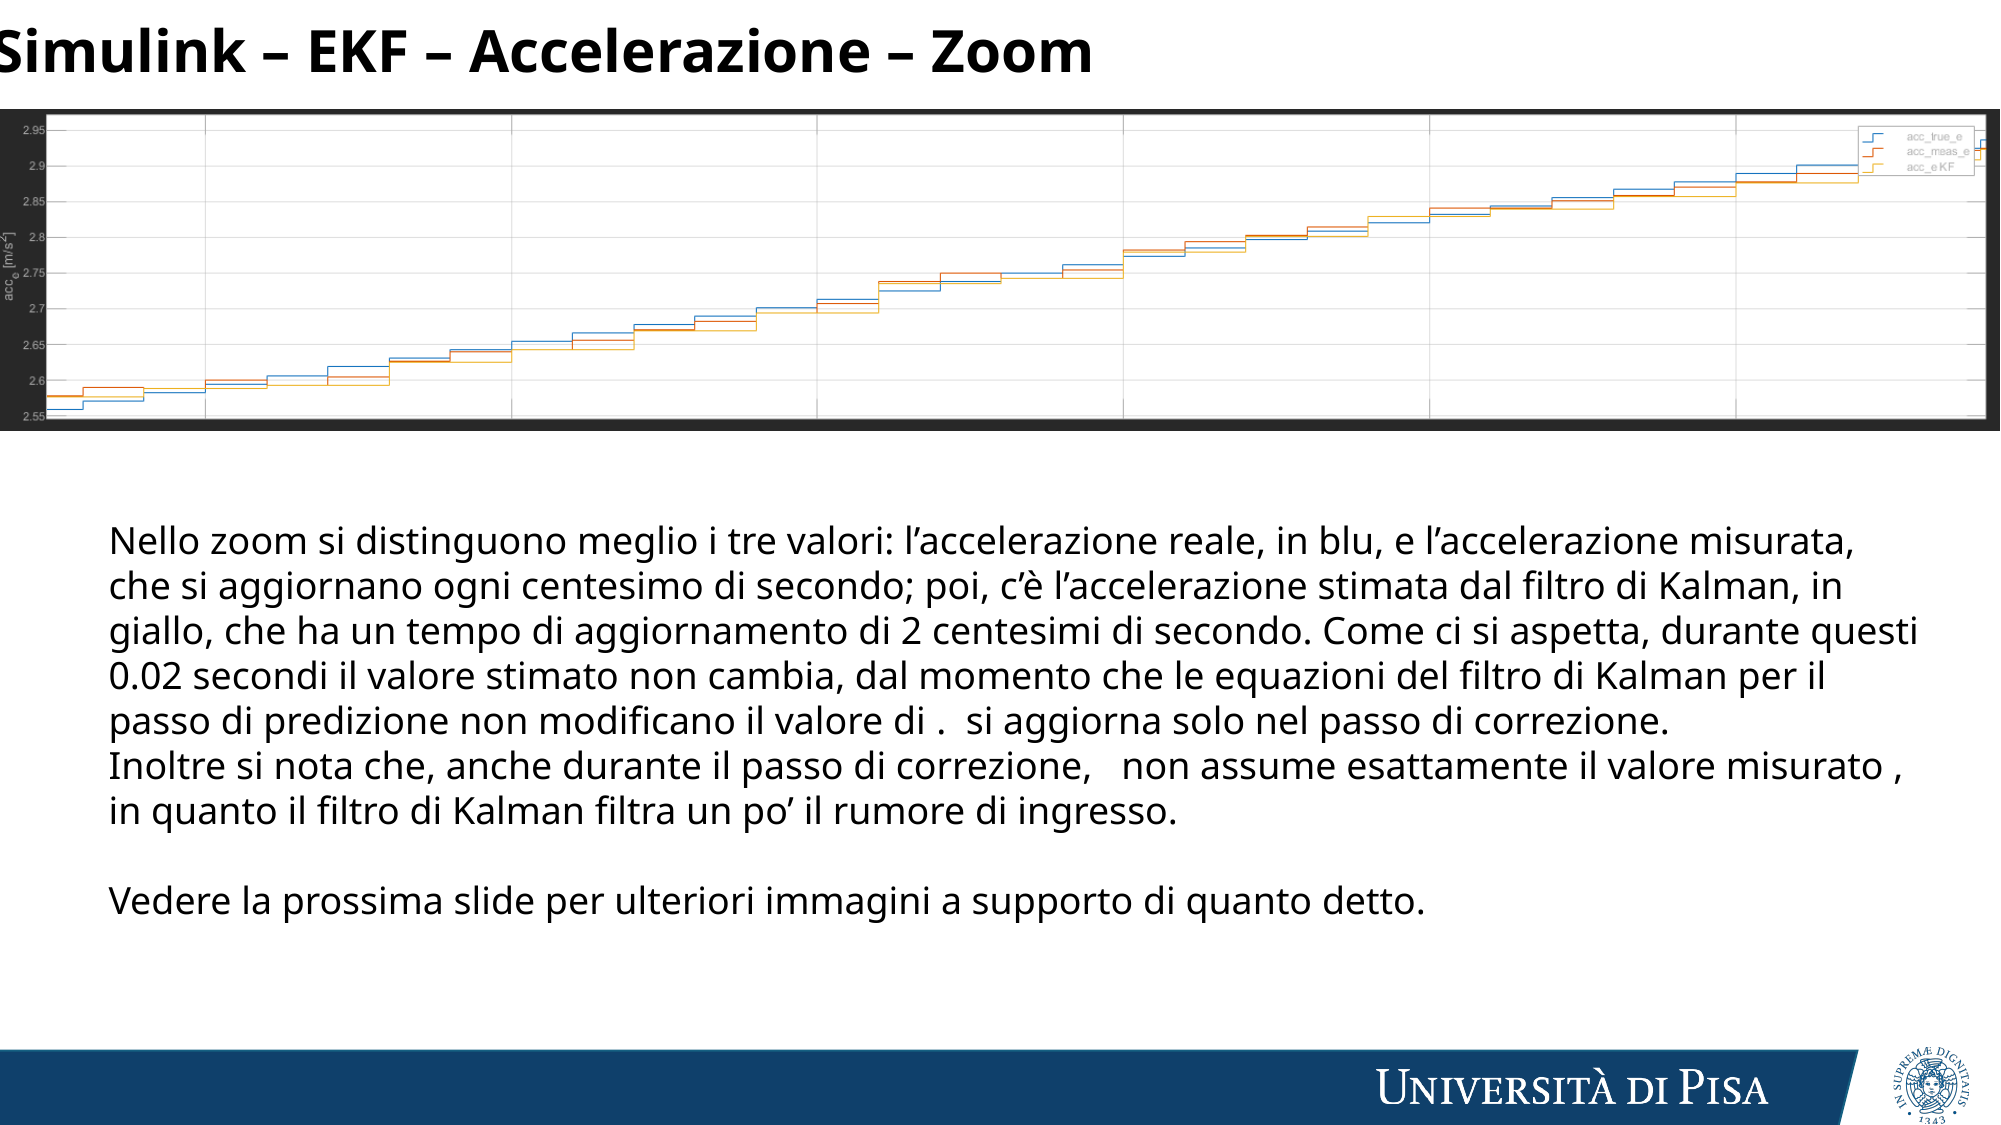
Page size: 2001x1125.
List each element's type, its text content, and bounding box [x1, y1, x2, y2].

text_box [0, 1049, 1859, 1125]
picture [0, 109, 2000, 432]
text_box Simulink – EKF – Accelerazione – Zoom [0, 7, 1110, 92]
picture [1374, 1066, 1769, 1105]
picture [1893, 1046, 1970, 1125]
